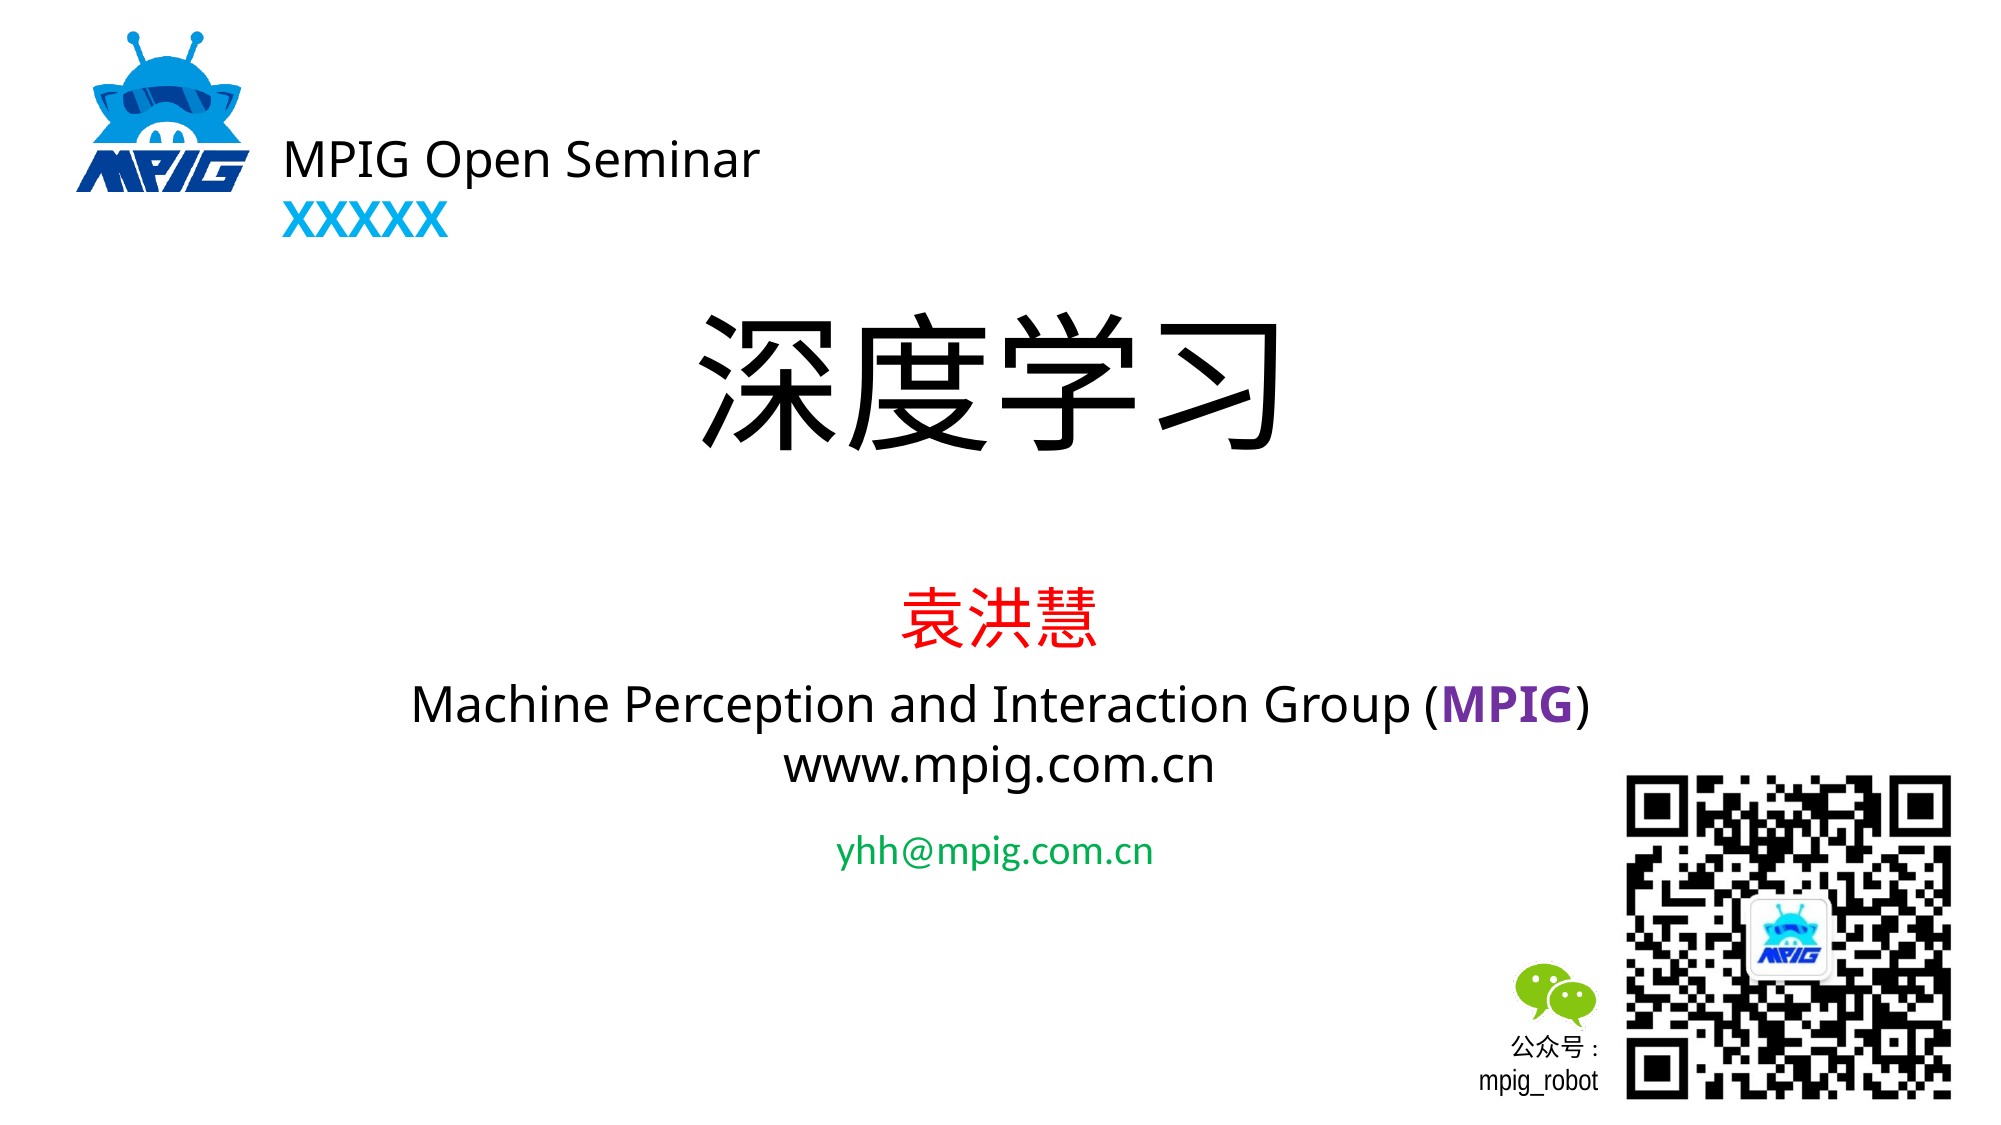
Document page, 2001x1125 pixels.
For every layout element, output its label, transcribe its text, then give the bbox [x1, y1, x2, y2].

text_box 袁洪慧 [796, 569, 1204, 665]
text_box yhh@mpig.com.cn [755, 815, 1245, 881]
picture [1511, 749, 1977, 1125]
picture [27, 0, 298, 235]
text_box 公众号: mpig_robot [1462, 1024, 1600, 1104]
text_box MPIG Open Seminar XXXXX [267, 120, 933, 256]
text_box 深度学习 [0, 282, 1987, 477]
text_box Machine Perception and Interaction Group (MPIG) www.mpig.com.cn [0, 665, 2000, 800]
picture [293, 227, 298, 235]
